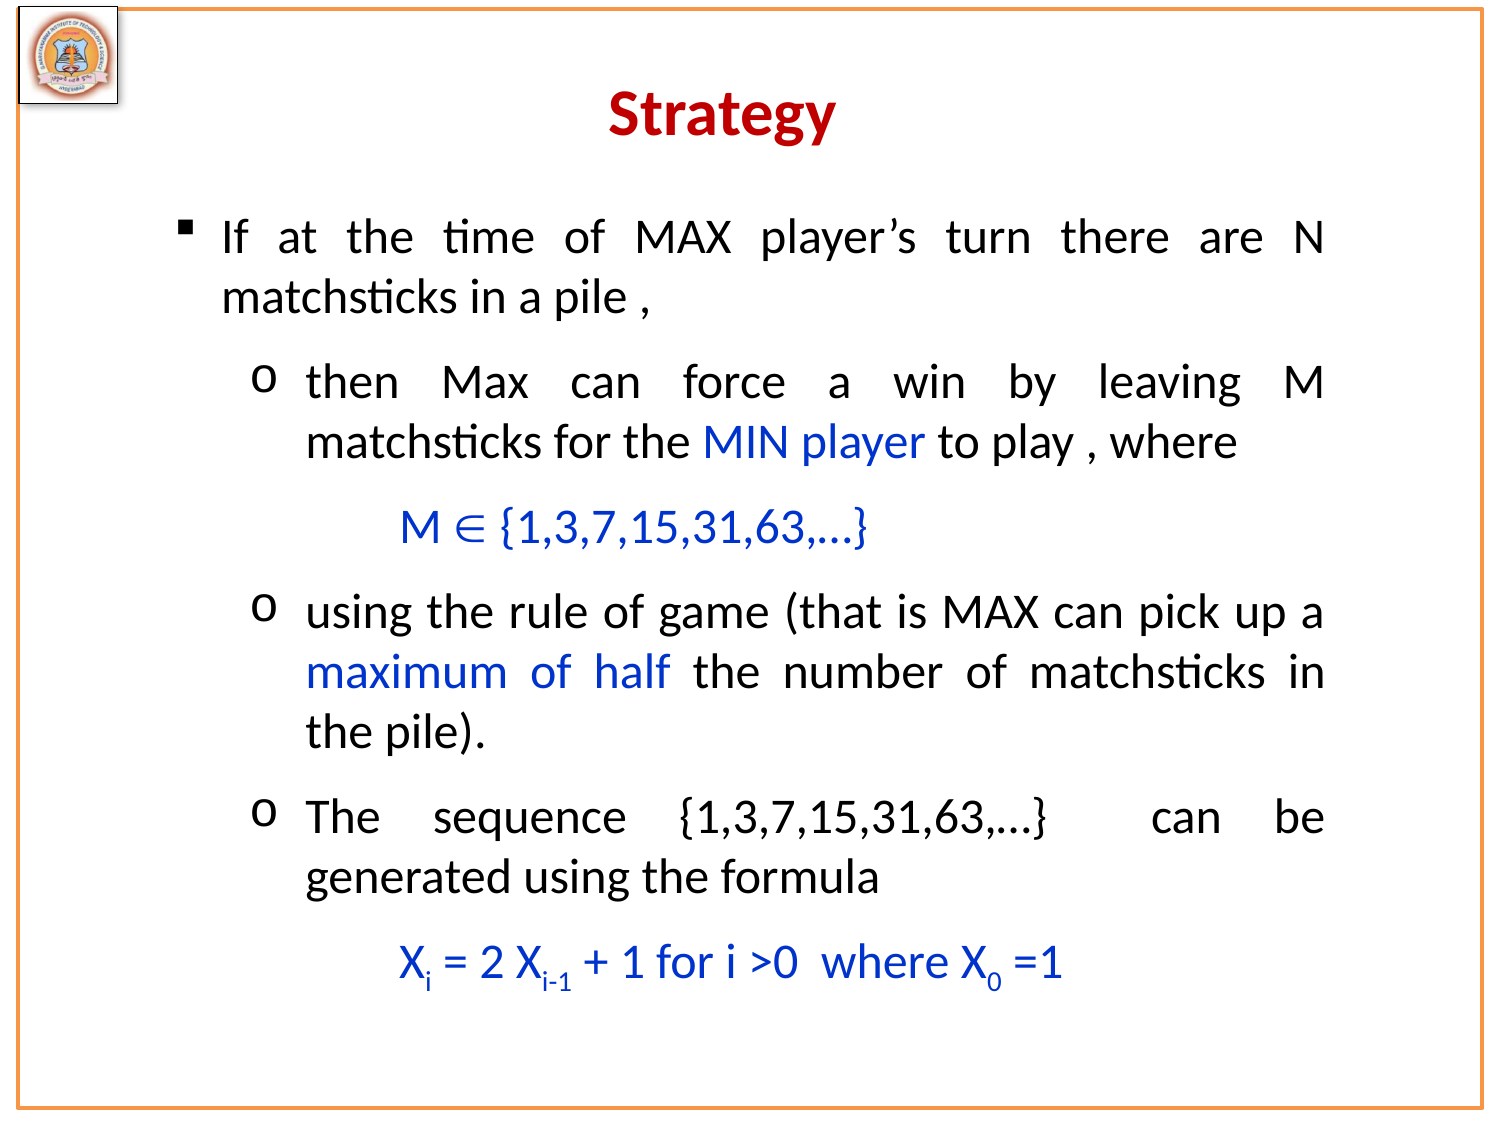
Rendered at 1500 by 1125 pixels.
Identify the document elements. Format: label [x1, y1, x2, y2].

text_box [17, 7, 1483, 1109]
